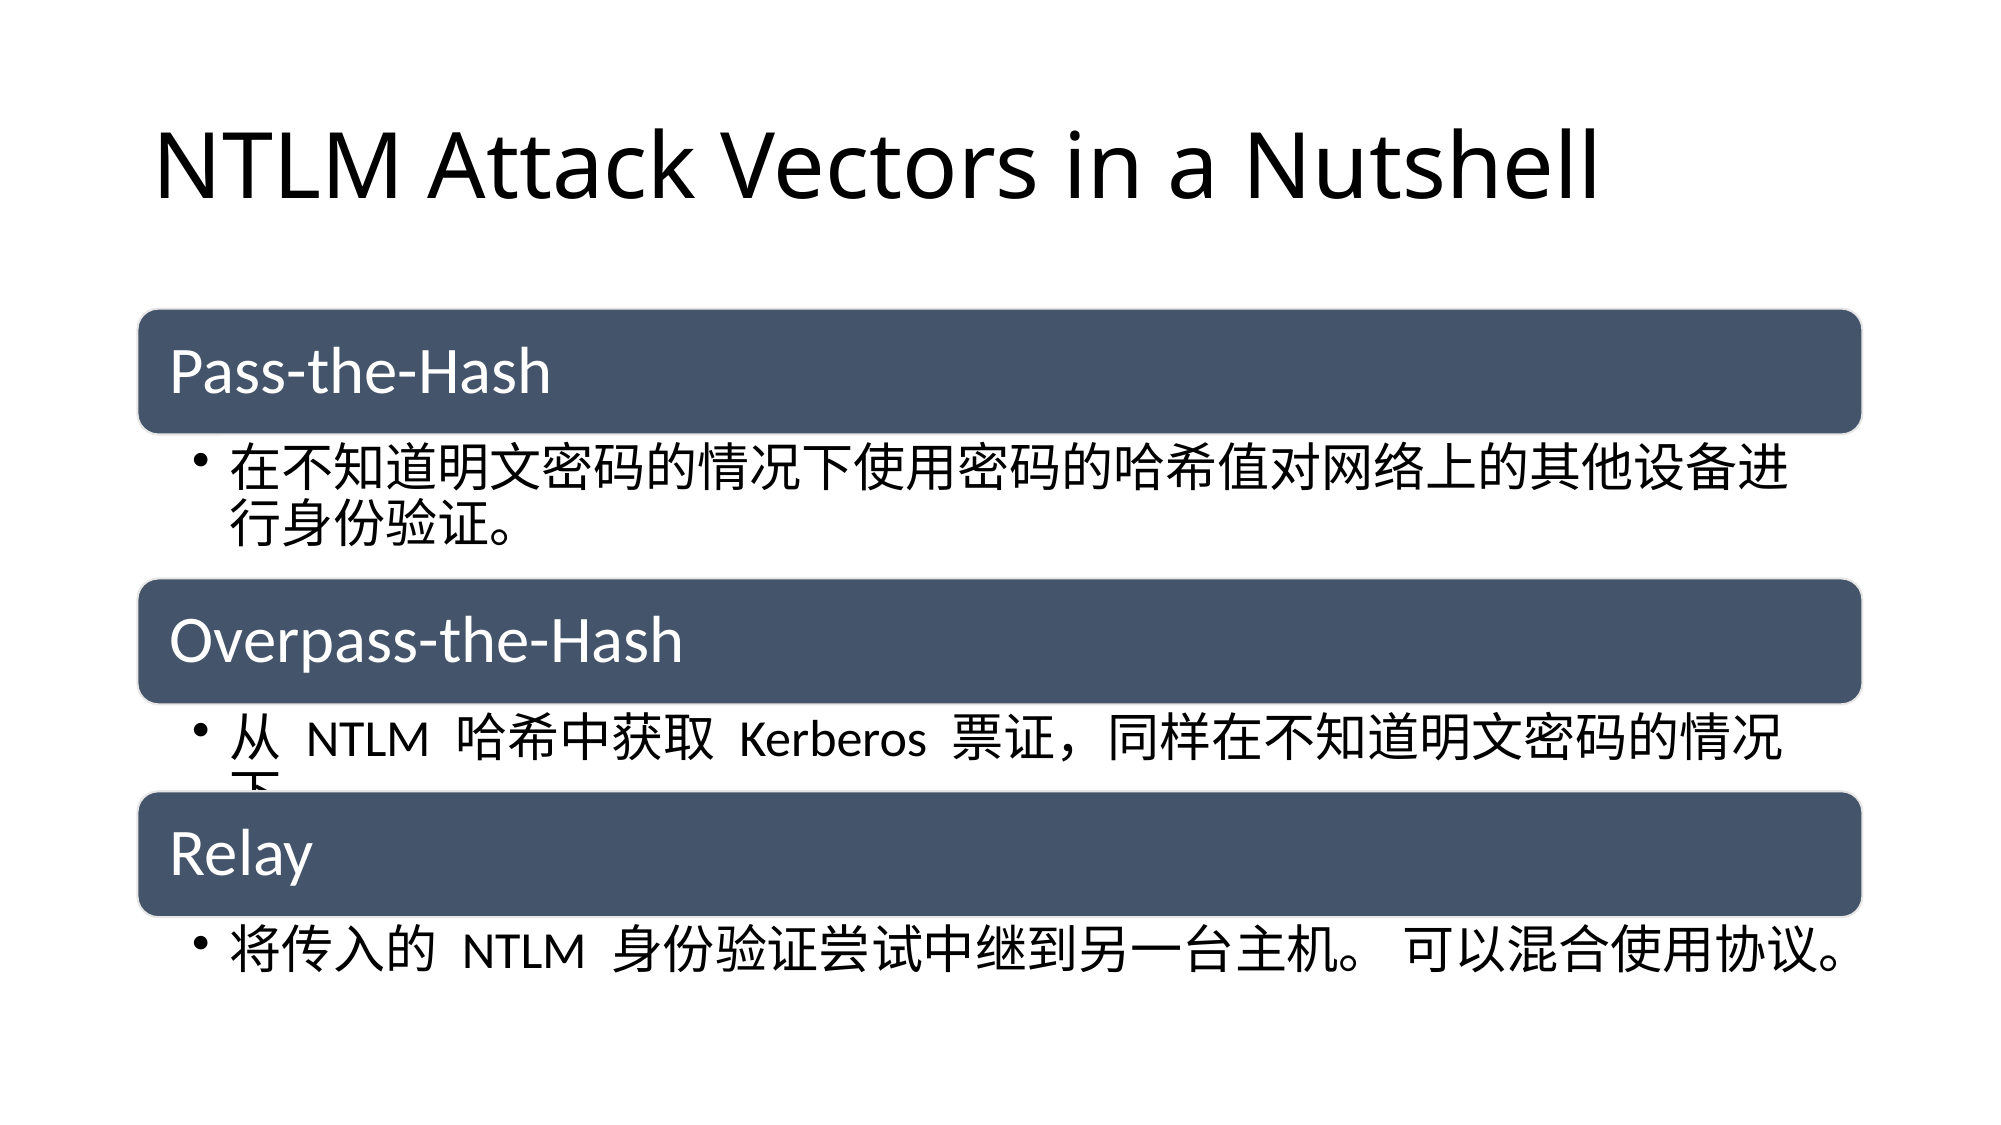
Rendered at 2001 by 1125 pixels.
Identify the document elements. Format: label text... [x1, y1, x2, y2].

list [137, 299, 1863, 1014]
title NTLM Attack Vectors in a Nutshell [137, 59, 1863, 278]
